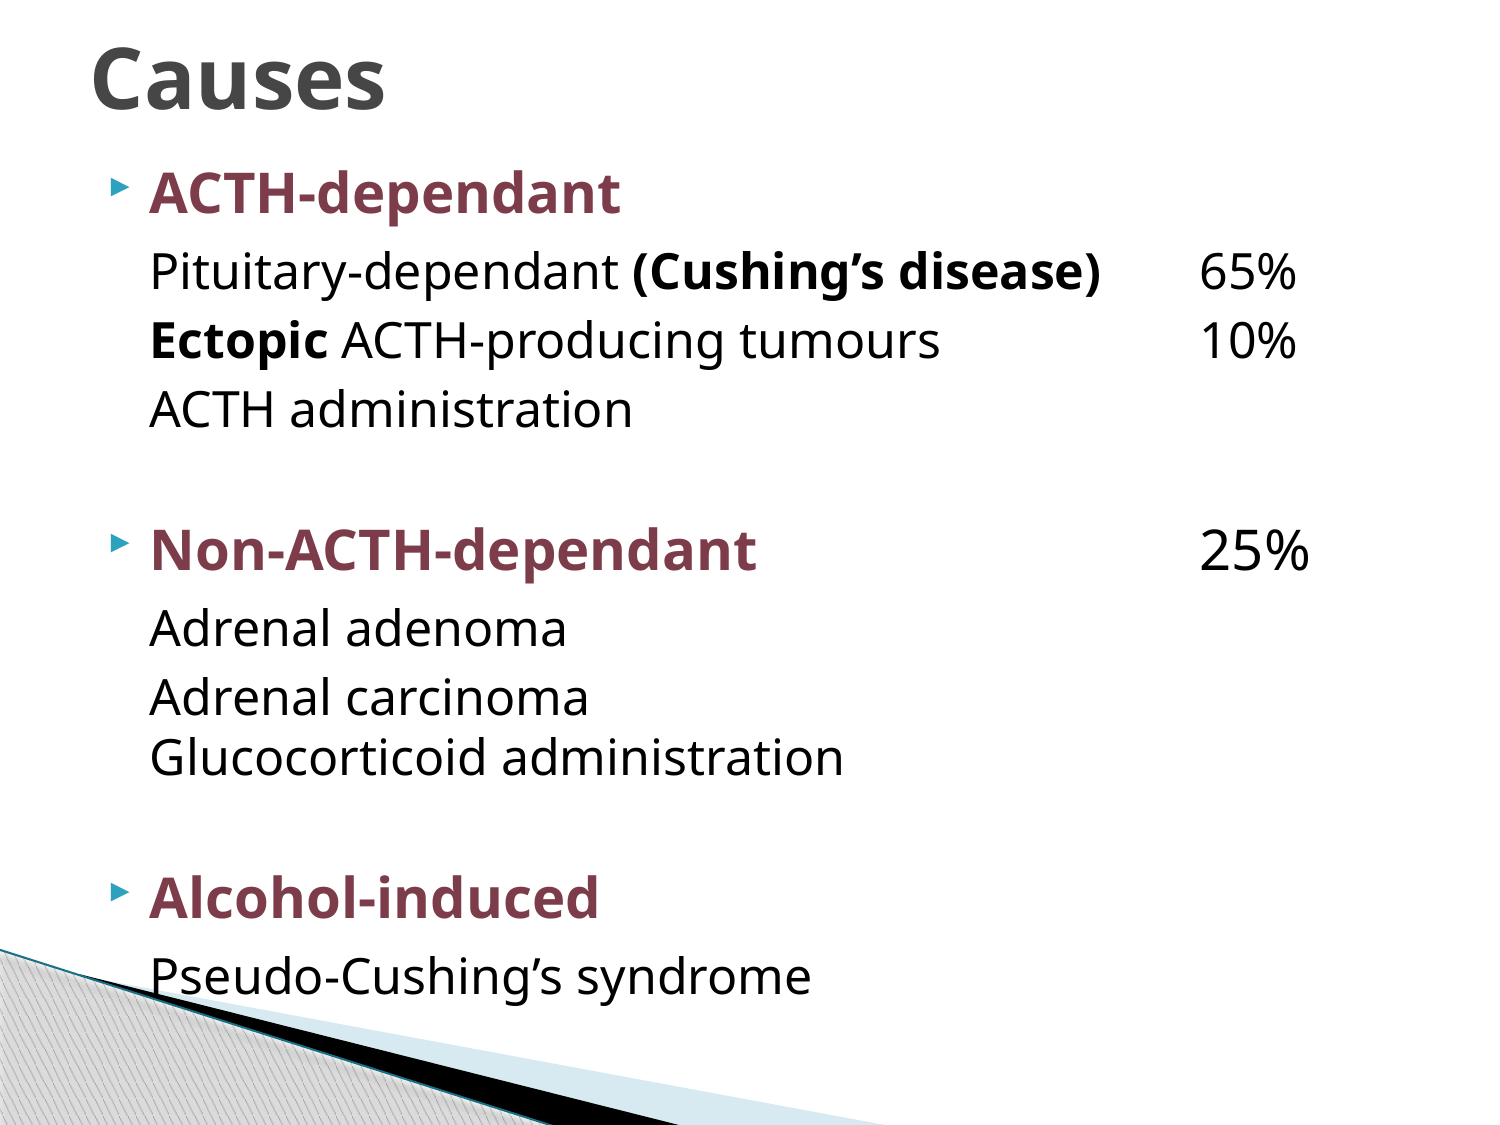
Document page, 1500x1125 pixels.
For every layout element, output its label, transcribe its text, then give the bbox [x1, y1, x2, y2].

list ACTH-dependant Pituitary-dependant (Cushing’s disease) 65% Ectopic ACTH-producing tumours 10% ACTH administration Non-ACTH-dependant 25% Adrenal adenoma Adrenal carcinoma Glucocorticoid administration Alcohol-induced Pseudo-Cushing’s syndrome [75, 150, 1425, 1063]
title Causes [75, 0, 1425, 150]
